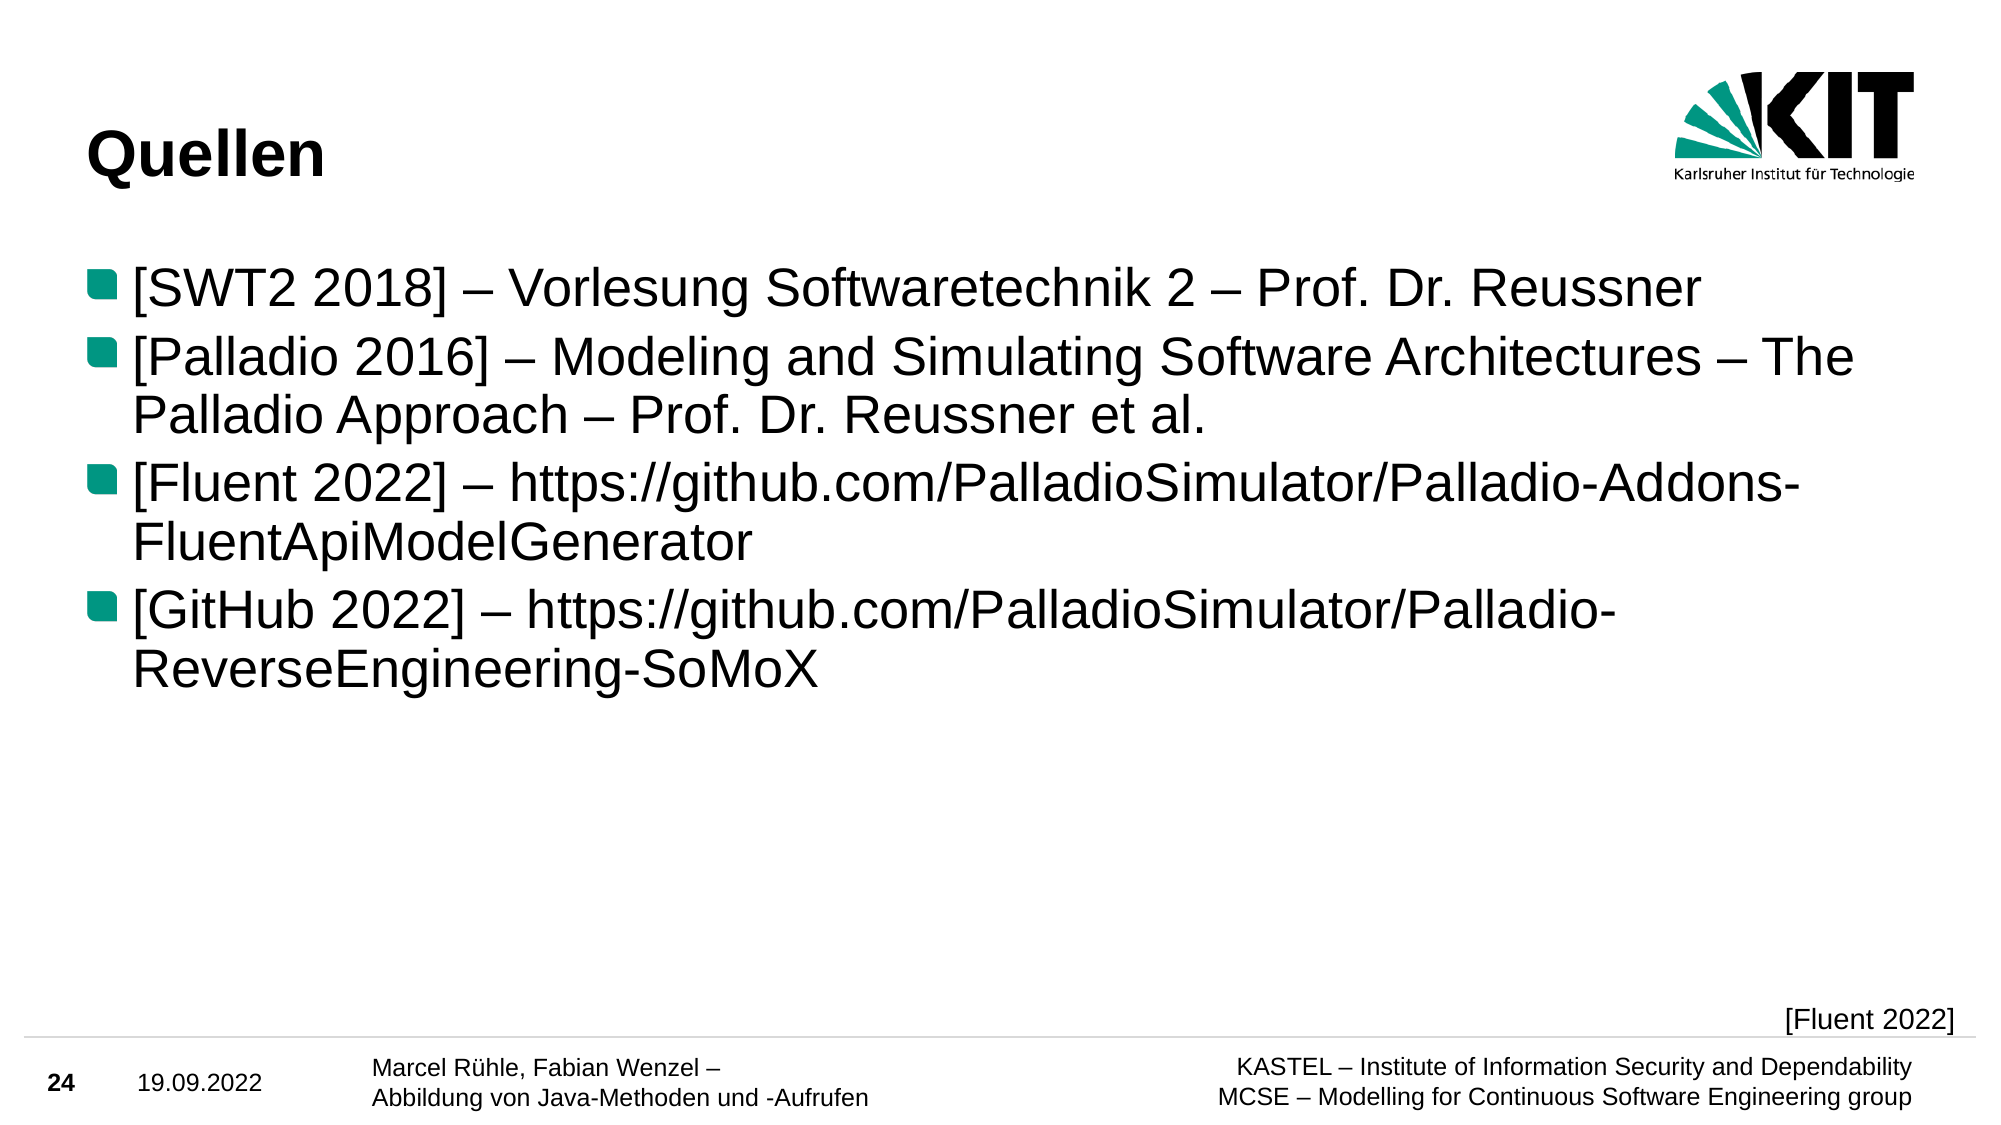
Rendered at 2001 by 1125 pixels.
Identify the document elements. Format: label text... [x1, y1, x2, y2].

picture [1675, 72, 1914, 182]
picture [87, 337, 117, 371]
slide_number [137, 1038, 362, 1125]
picture [87, 591, 117, 625]
slide_number 24 [47, 1038, 119, 1125]
text_box [Fluent 2022] [1769, 992, 1981, 1043]
list [SWT2 2018] – Vorlesung Softwaretechnik 2 – Prof. Dr. Reussner [Palladio 2016] – Modeling and Simulating Software Architectures – The Palladio Approach – Prof. Dr. Reussner et al. [Fluent 2022] – https://github.com/PalladioSimulator/Palladio-Addons-FluentApiModelGenerator [GitHub 2022] – https://github.com/PalladioSimulator/Palladio-ReverseEngineering-SoMoX [87, 259, 1913, 996]
title Quellen [86, 64, 1589, 191]
picture [87, 464, 117, 498]
picture [87, 269, 117, 303]
